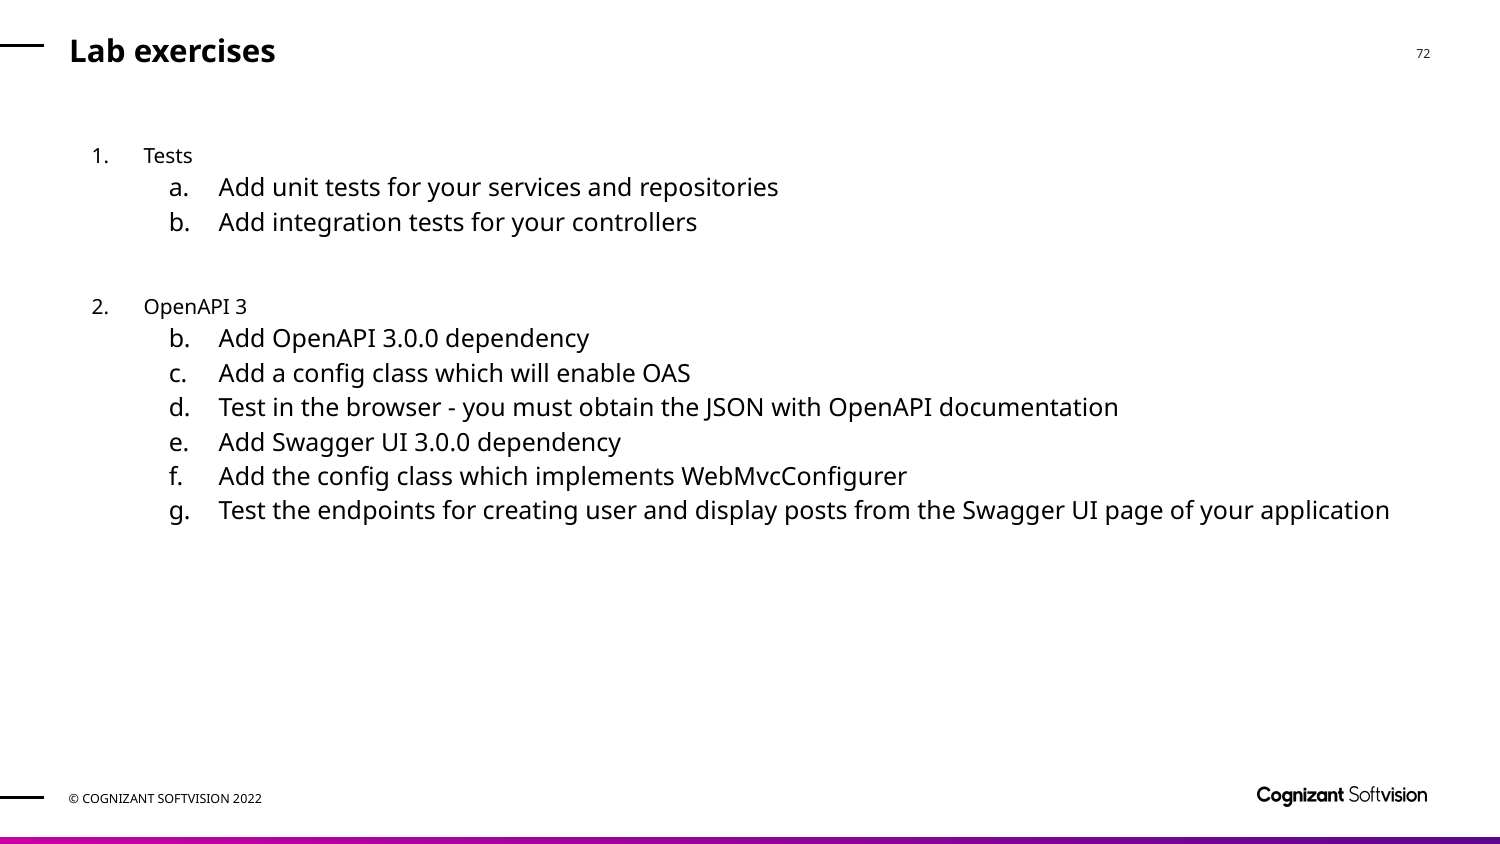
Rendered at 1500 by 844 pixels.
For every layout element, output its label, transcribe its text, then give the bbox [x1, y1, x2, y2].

picture [1257, 786, 1427, 807]
list Tests Add unit tests for your services and repositories Add integration tests for your controllers OpenAPI 3 Add OpenAPI 3.0.0 dependency Add a config class which will enable OAS Test in the browser - you must obtain the JSON with OpenAPI documentation Add Swagger UI 3.0.0 dependency Add the config class which implements WebMvcConfigurer Test the endpoints for creating user and display posts from the Swagger UI page of your application [68, 138, 1435, 756]
title Lab exercises [69, 28, 1272, 73]
